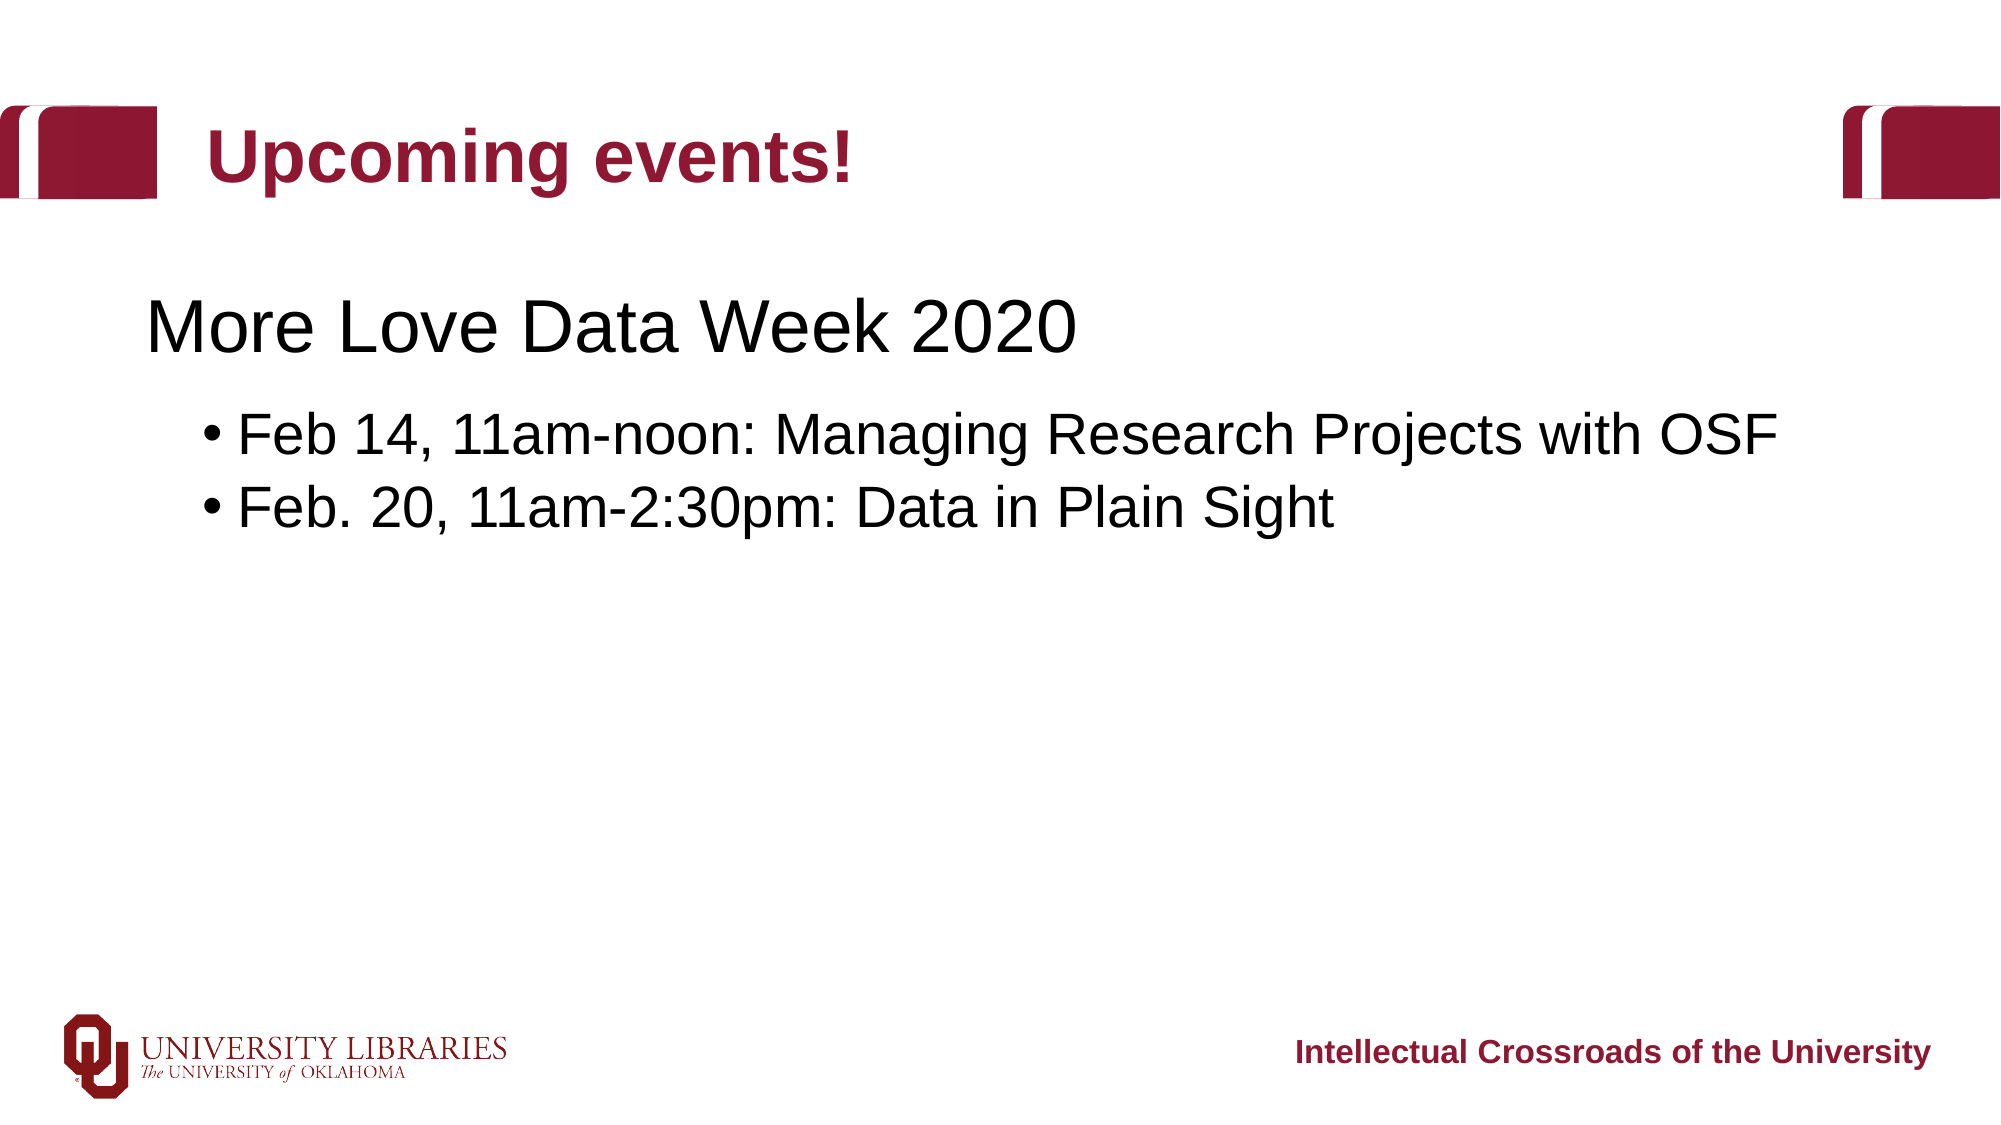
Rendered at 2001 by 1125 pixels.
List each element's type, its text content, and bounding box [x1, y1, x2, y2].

list More Love Data Week 2020 Feb 14, 11am-noon: Managing Research Projects with OSF Feb. 20, 11am-2:30pm: Data in Plain Sight [131, 280, 1959, 901]
picture [41, 988, 532, 1112]
title Upcoming events! [191, 110, 1819, 193]
